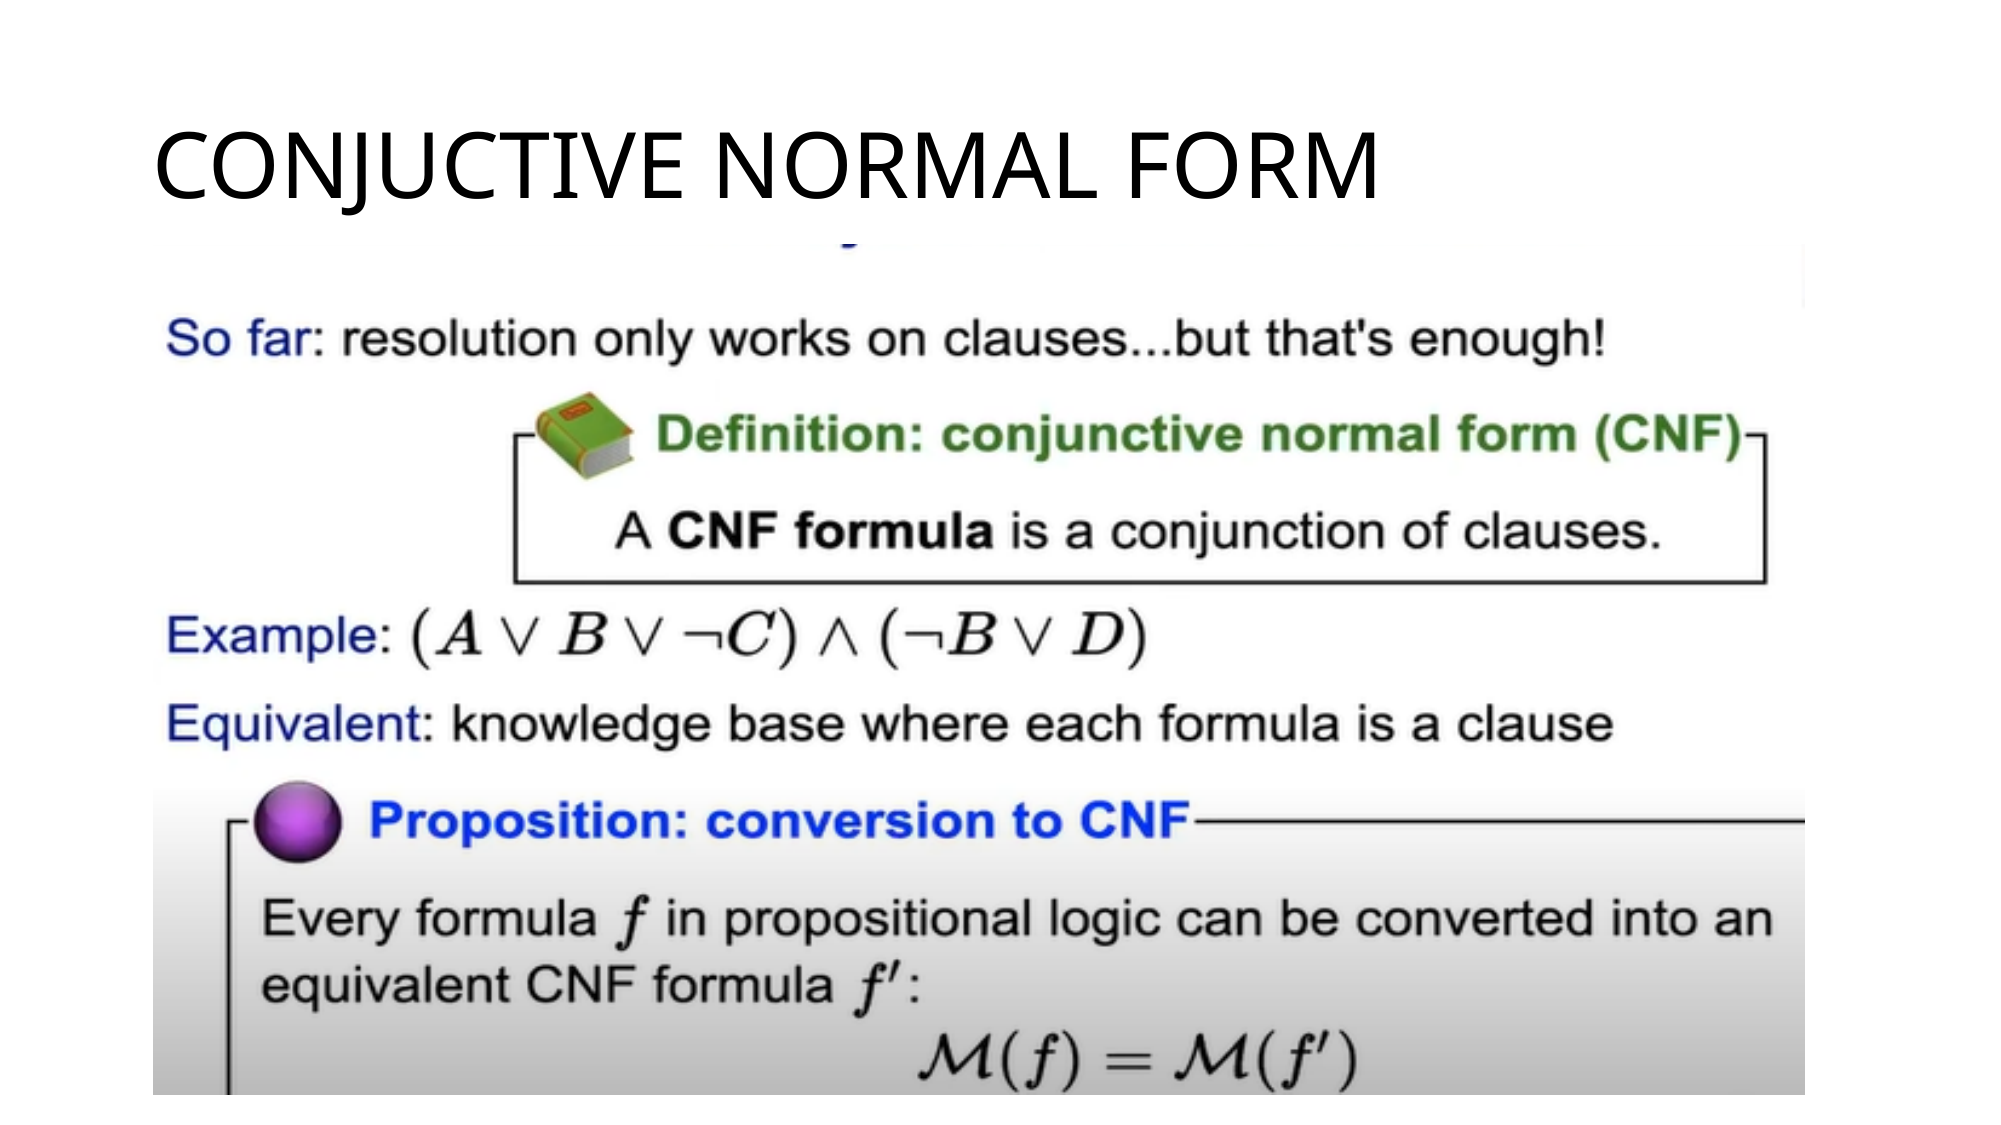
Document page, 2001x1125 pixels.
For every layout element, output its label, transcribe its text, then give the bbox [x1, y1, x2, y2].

title CONJUCTIVE NORMAL FORM [137, 59, 1863, 278]
picture [152, 244, 1805, 1095]
